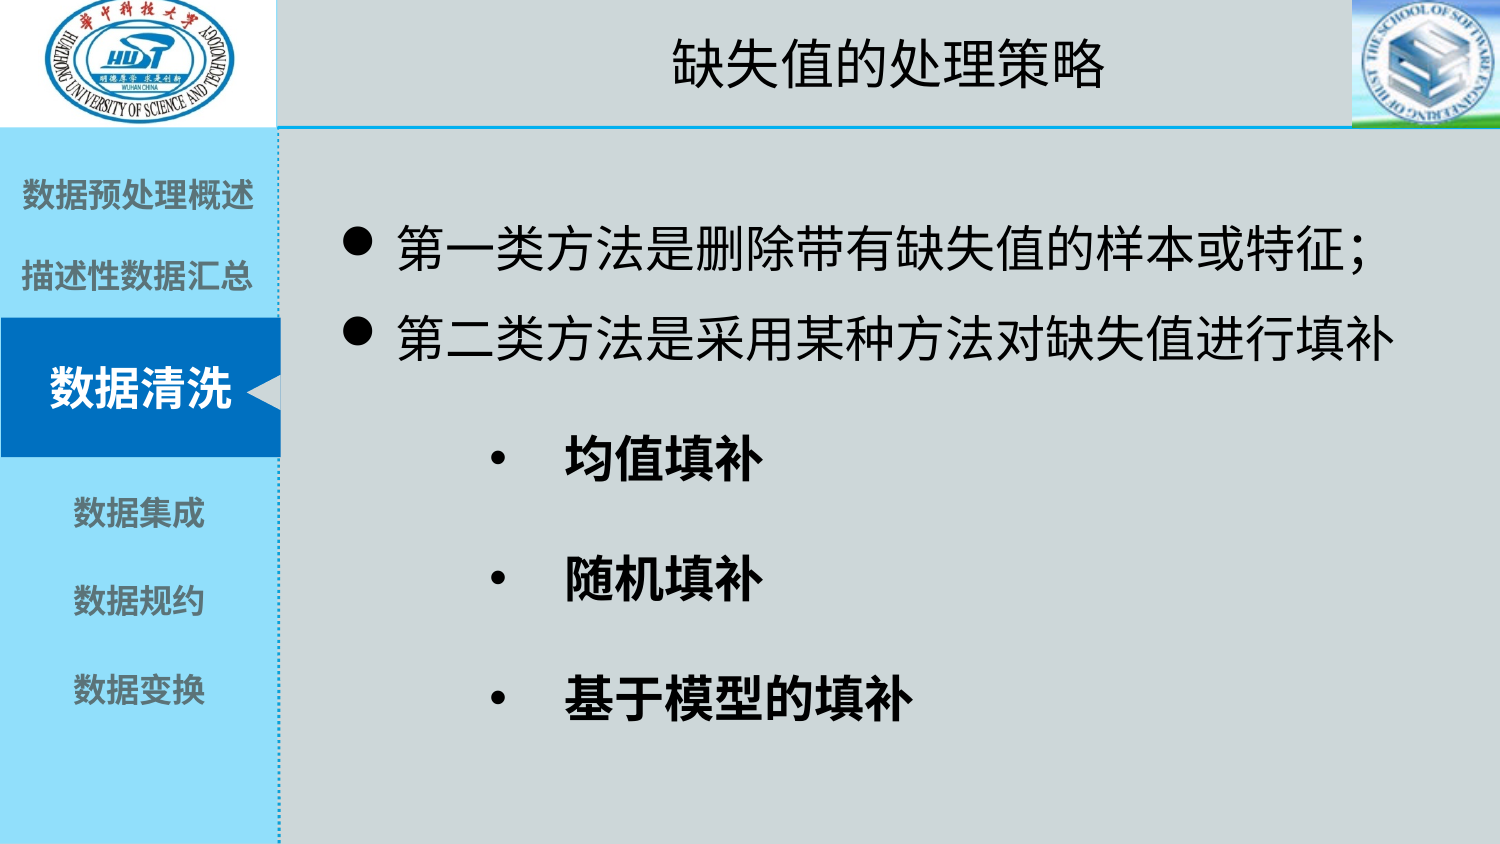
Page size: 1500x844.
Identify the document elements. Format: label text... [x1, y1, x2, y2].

text_box 缺失值的处理策略 [277, 0, 1500, 127]
text_box 第一类方法是删除带有缺失值的样本或特征； 第二类方法是采用某种方法对缺失值进行填补 均值填补 随机填补 基于模型的填补 [324, 150, 1412, 735]
picture [38, 0, 241, 127]
